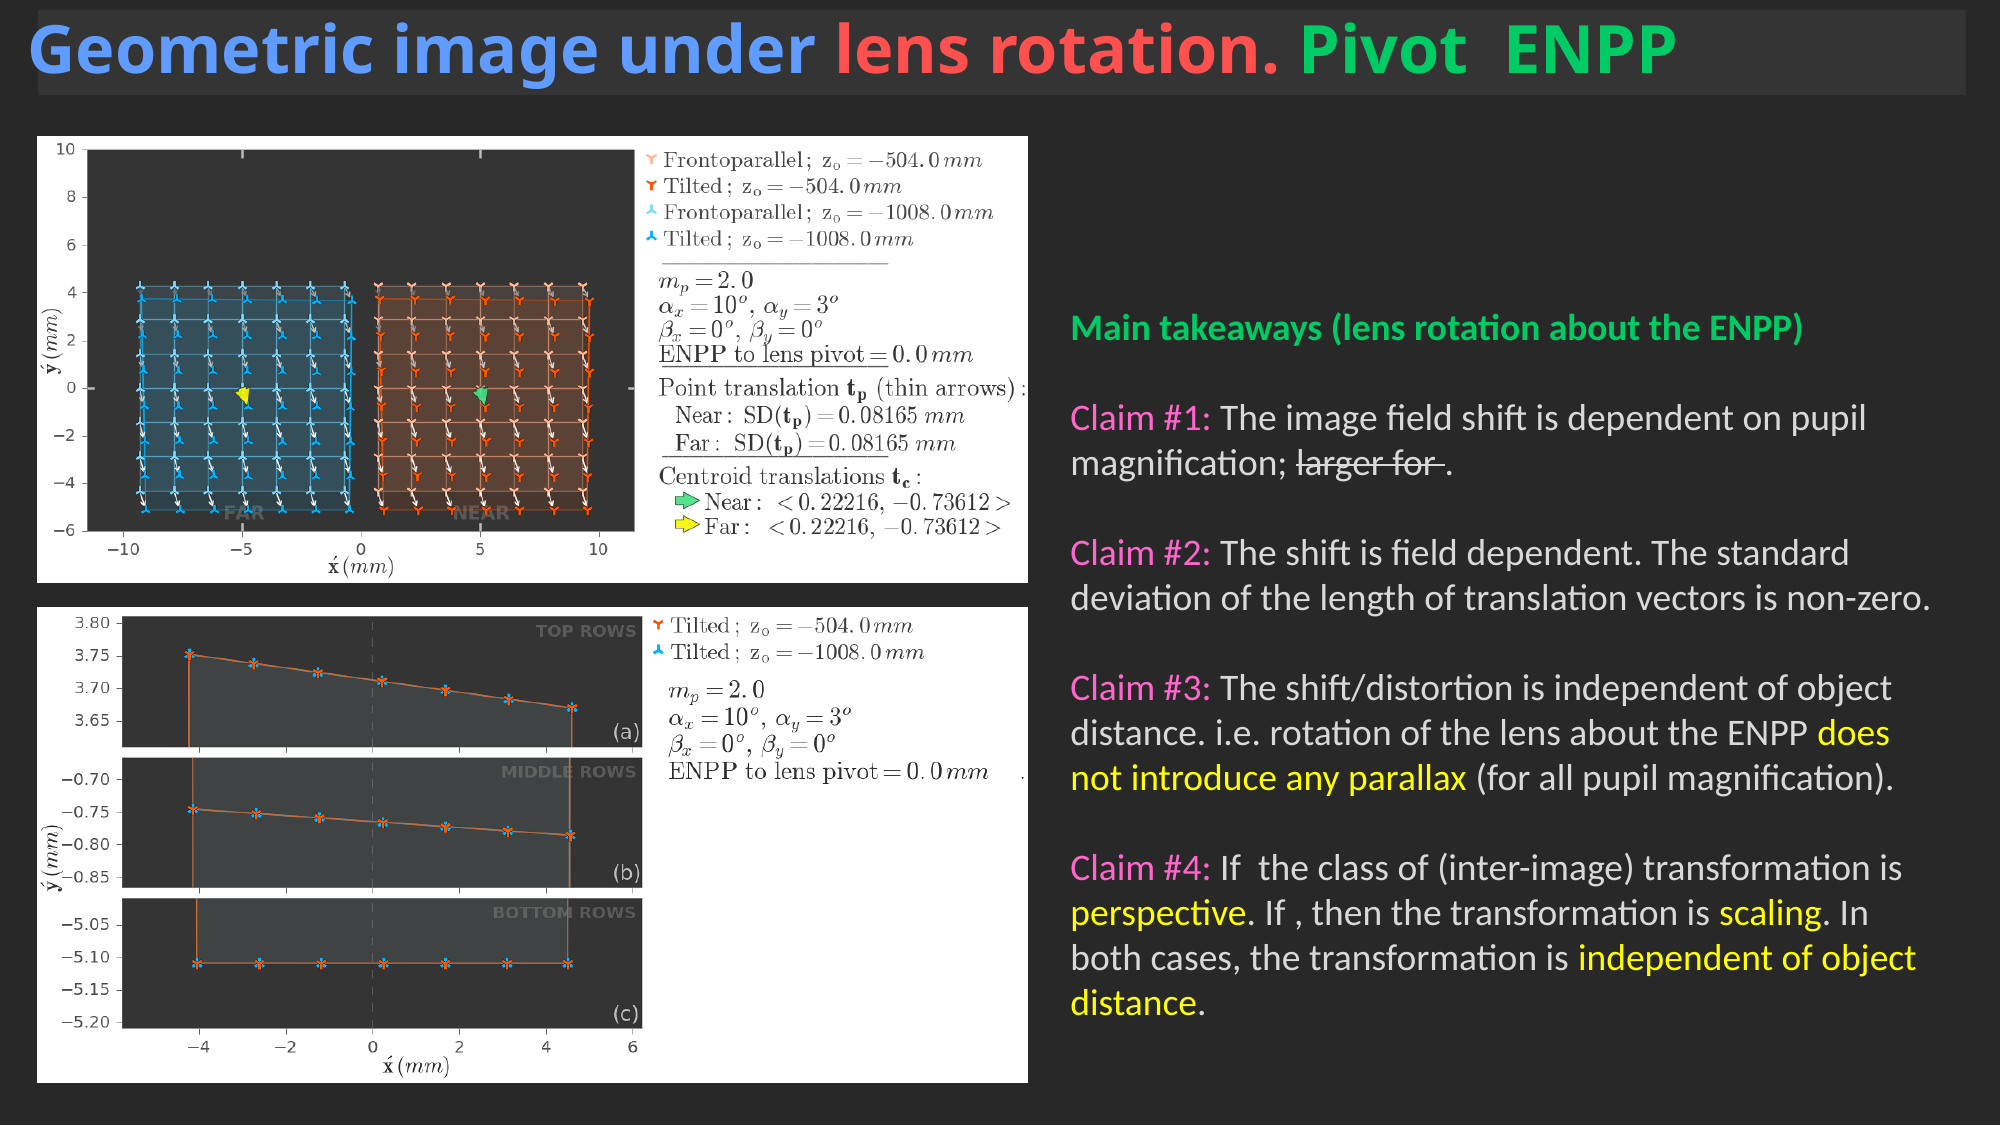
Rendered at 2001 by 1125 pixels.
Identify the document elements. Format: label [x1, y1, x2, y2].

text_box [37, 9, 1967, 96]
picture [37, 136, 1028, 583]
picture [37, 607, 1028, 1083]
